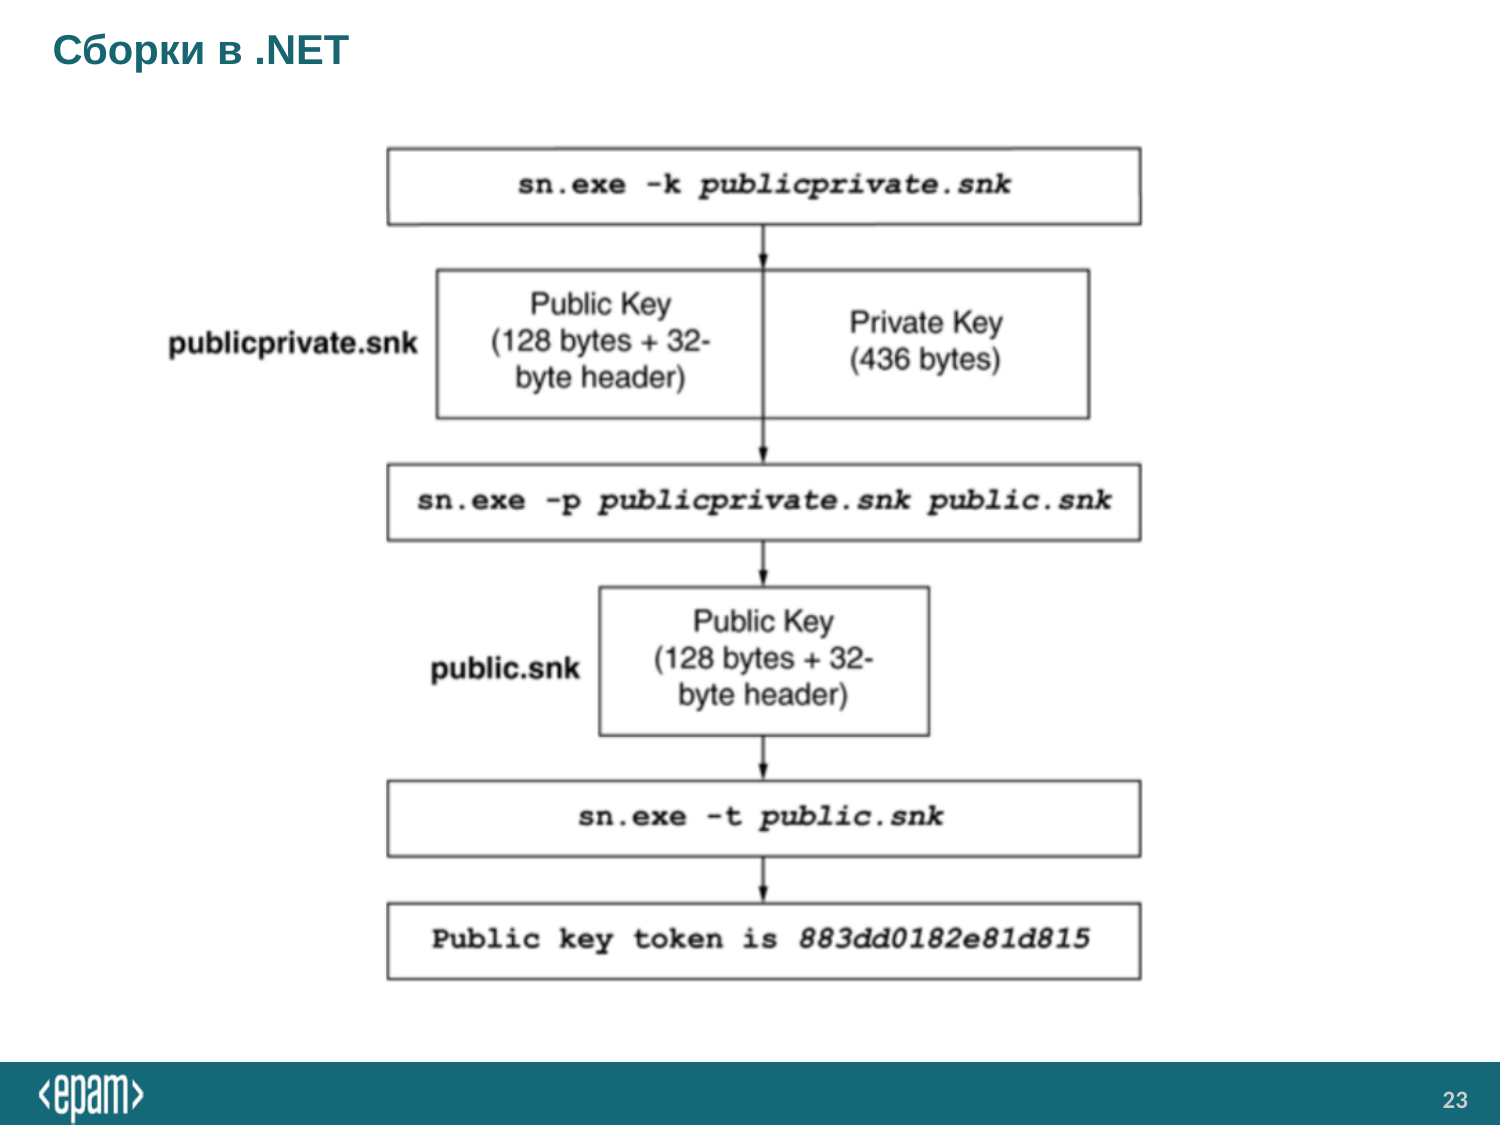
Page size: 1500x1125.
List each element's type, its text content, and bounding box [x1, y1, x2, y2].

picture [38, 1074, 144, 1125]
title Сборки в .NET [0, 0, 1500, 95]
picture [132, 116, 1187, 1004]
